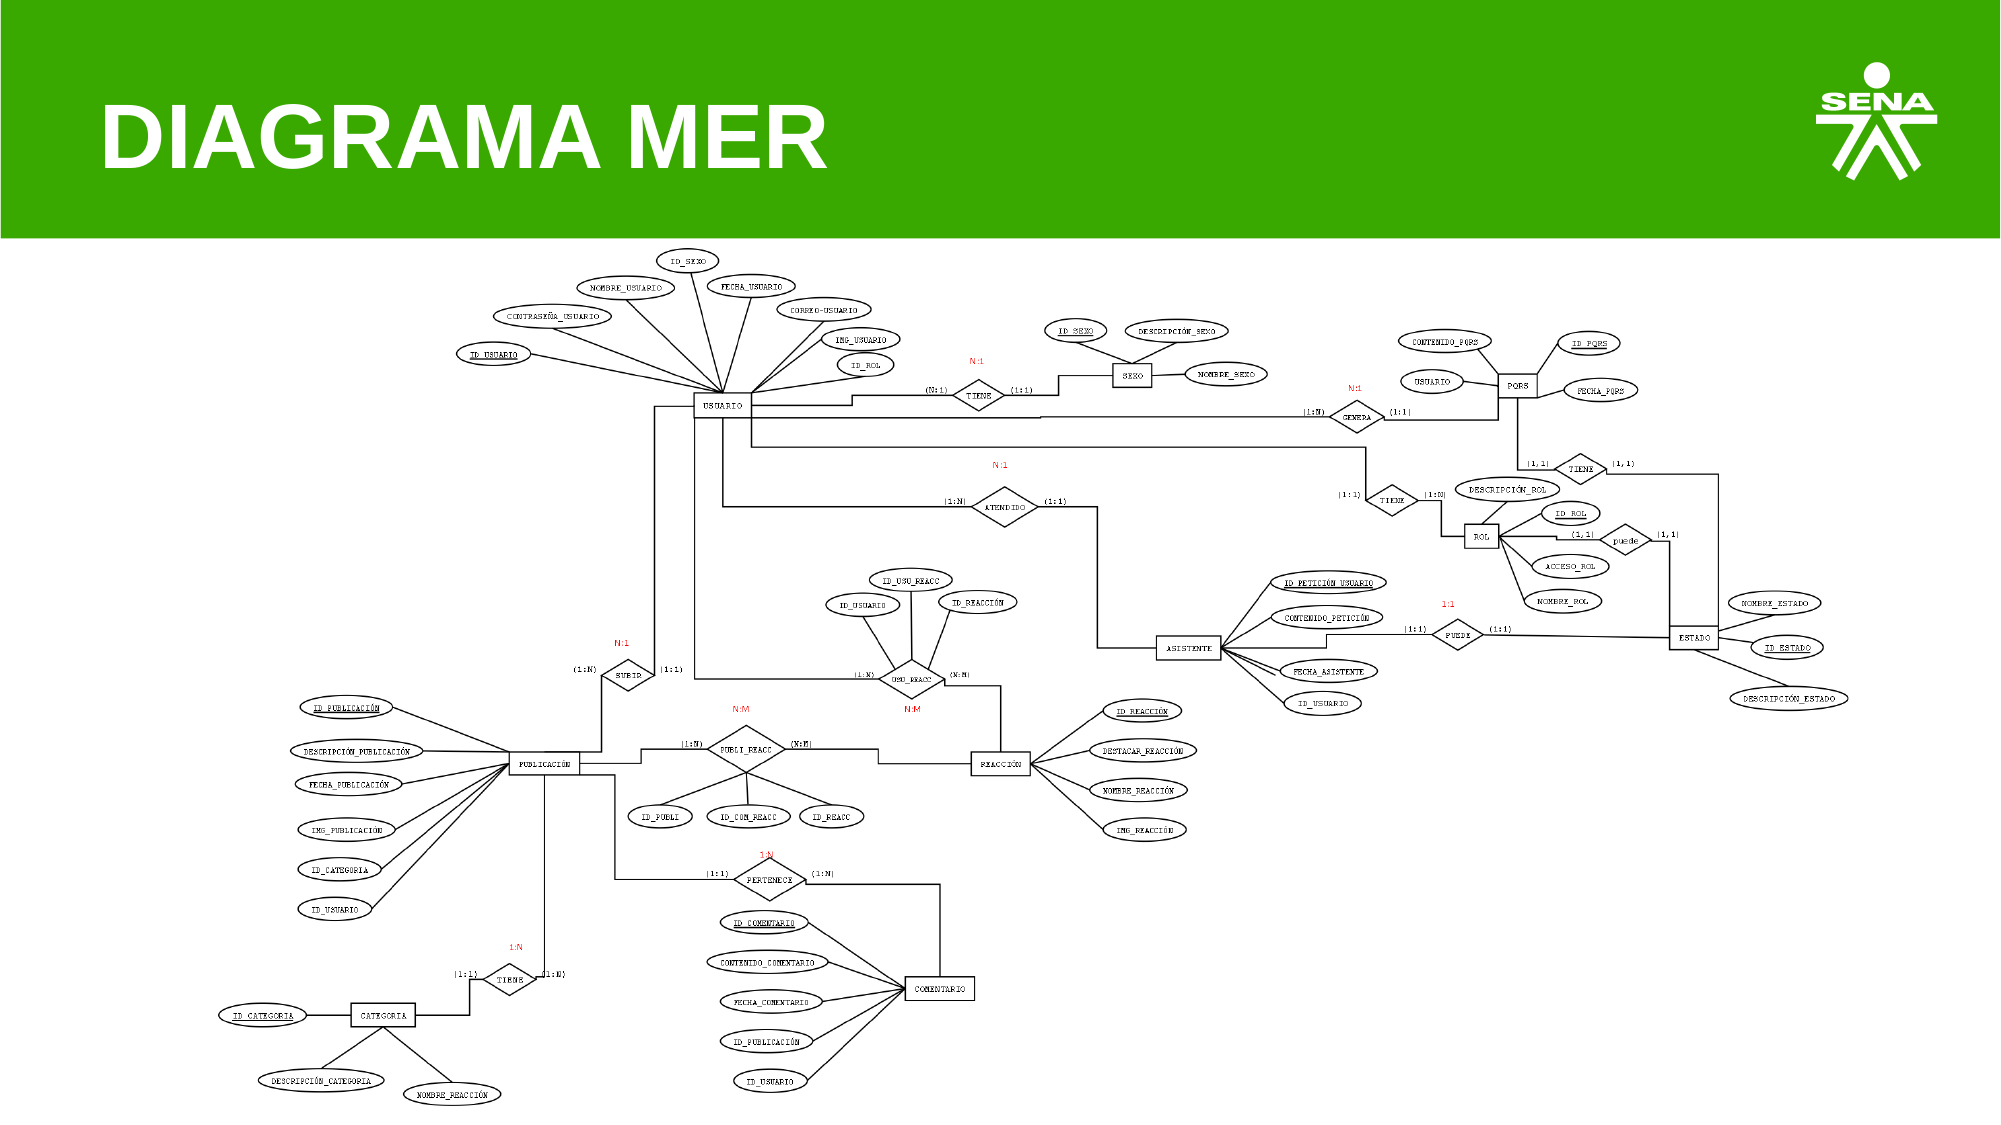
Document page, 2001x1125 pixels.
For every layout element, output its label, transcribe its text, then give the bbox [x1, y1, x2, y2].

picture [0, 0, 2001, 1125]
title DIAGRAMA MER [99, 88, 1900, 189]
